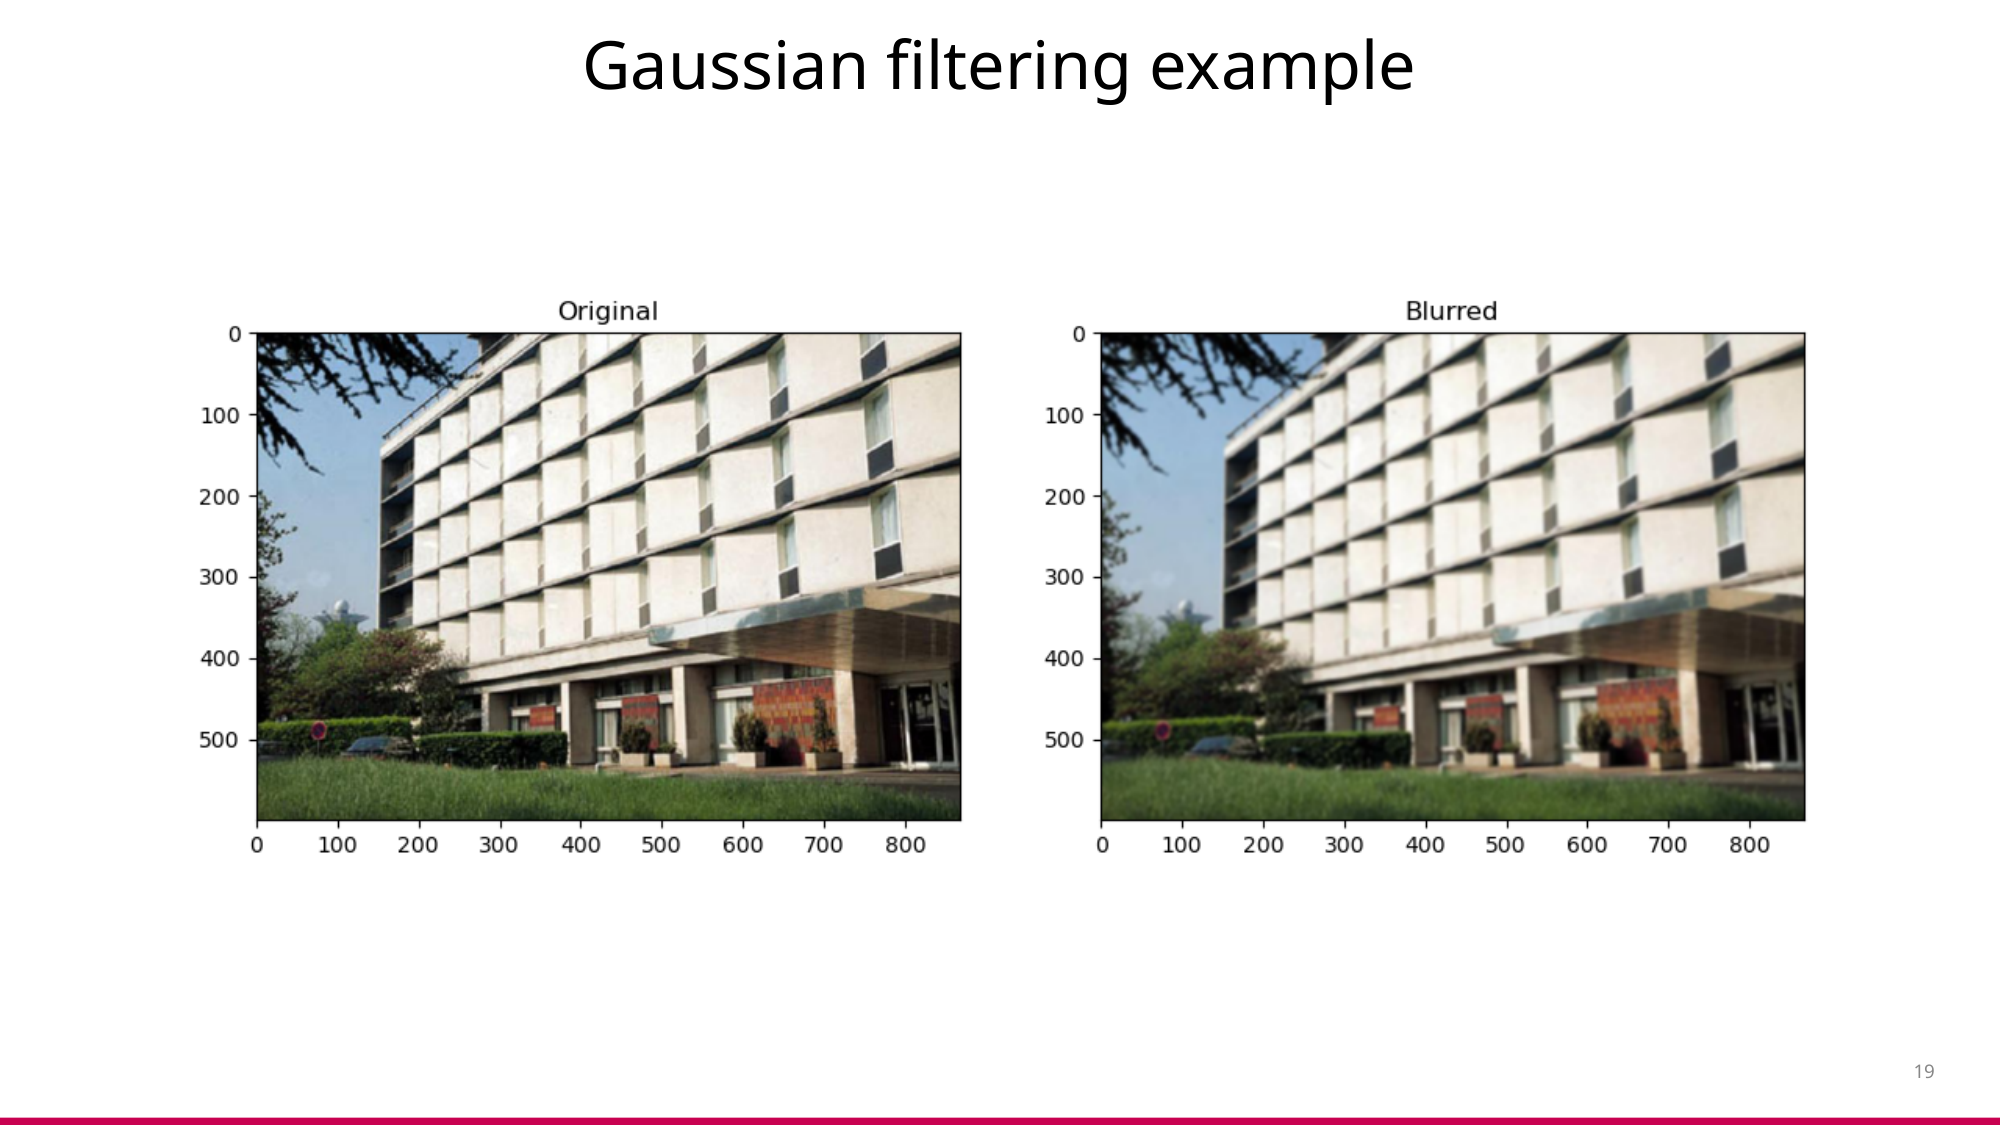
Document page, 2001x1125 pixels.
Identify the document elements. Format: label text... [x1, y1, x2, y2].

slide_number ‹#› [1483, 1042, 1950, 1103]
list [177, 292, 1823, 870]
title Gaussian filtering example [50, 12, 1950, 113]
